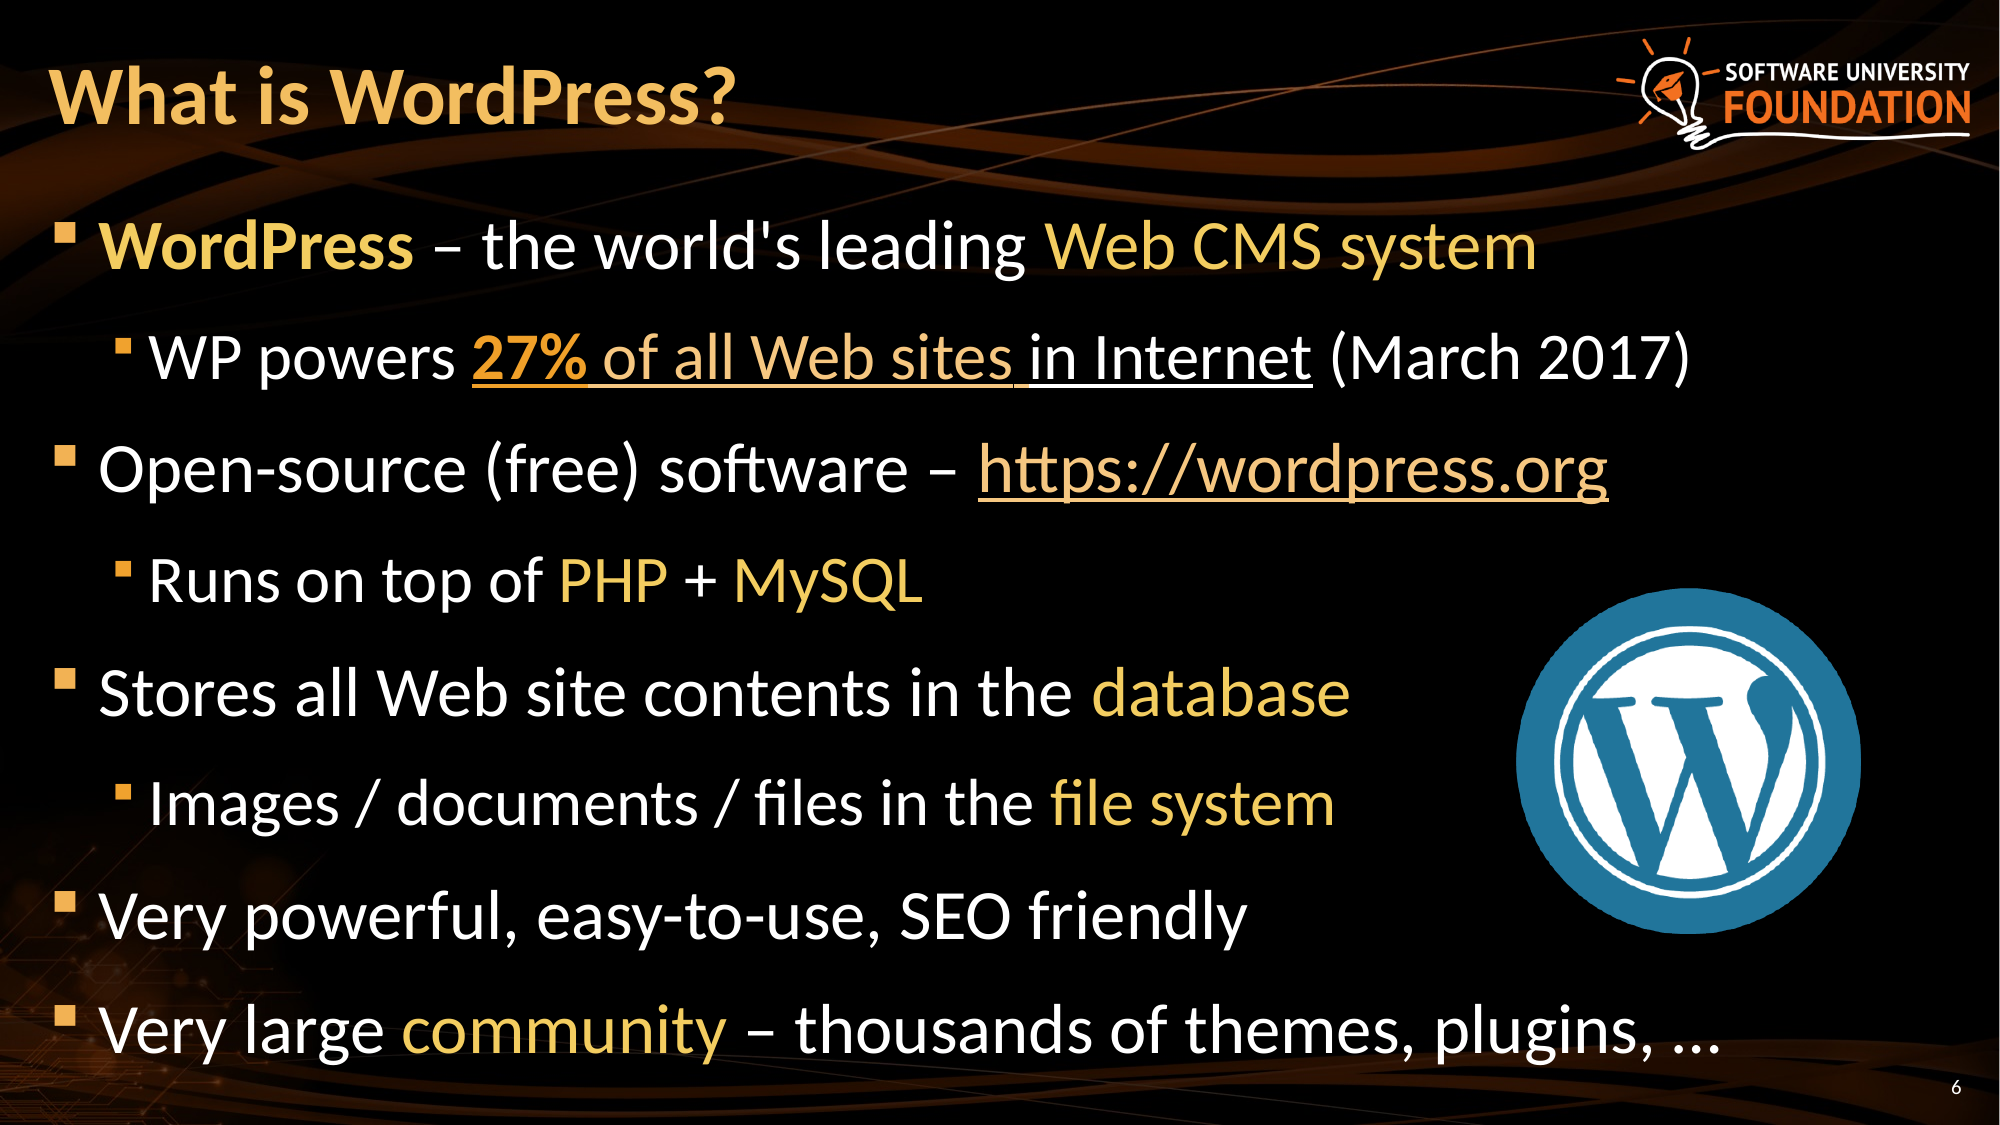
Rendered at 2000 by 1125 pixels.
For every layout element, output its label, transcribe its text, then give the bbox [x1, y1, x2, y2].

list WordPress – the world's leading Web CMS system WP powers 27% of all Web sites in Internet (March 2017) Open-source (free) software – https://wordpress.org Runs on top of PHP + MySQL Stores all Web site contents in the database Images / documents / files in the file system Very powerful, easy-to-use, SEO friendly Very large community – thousands of themes, plugins, … [31, 188, 1968, 1103]
picture [0, 0, 2000, 1125]
title What is WordPress? [30, 6, 1602, 189]
